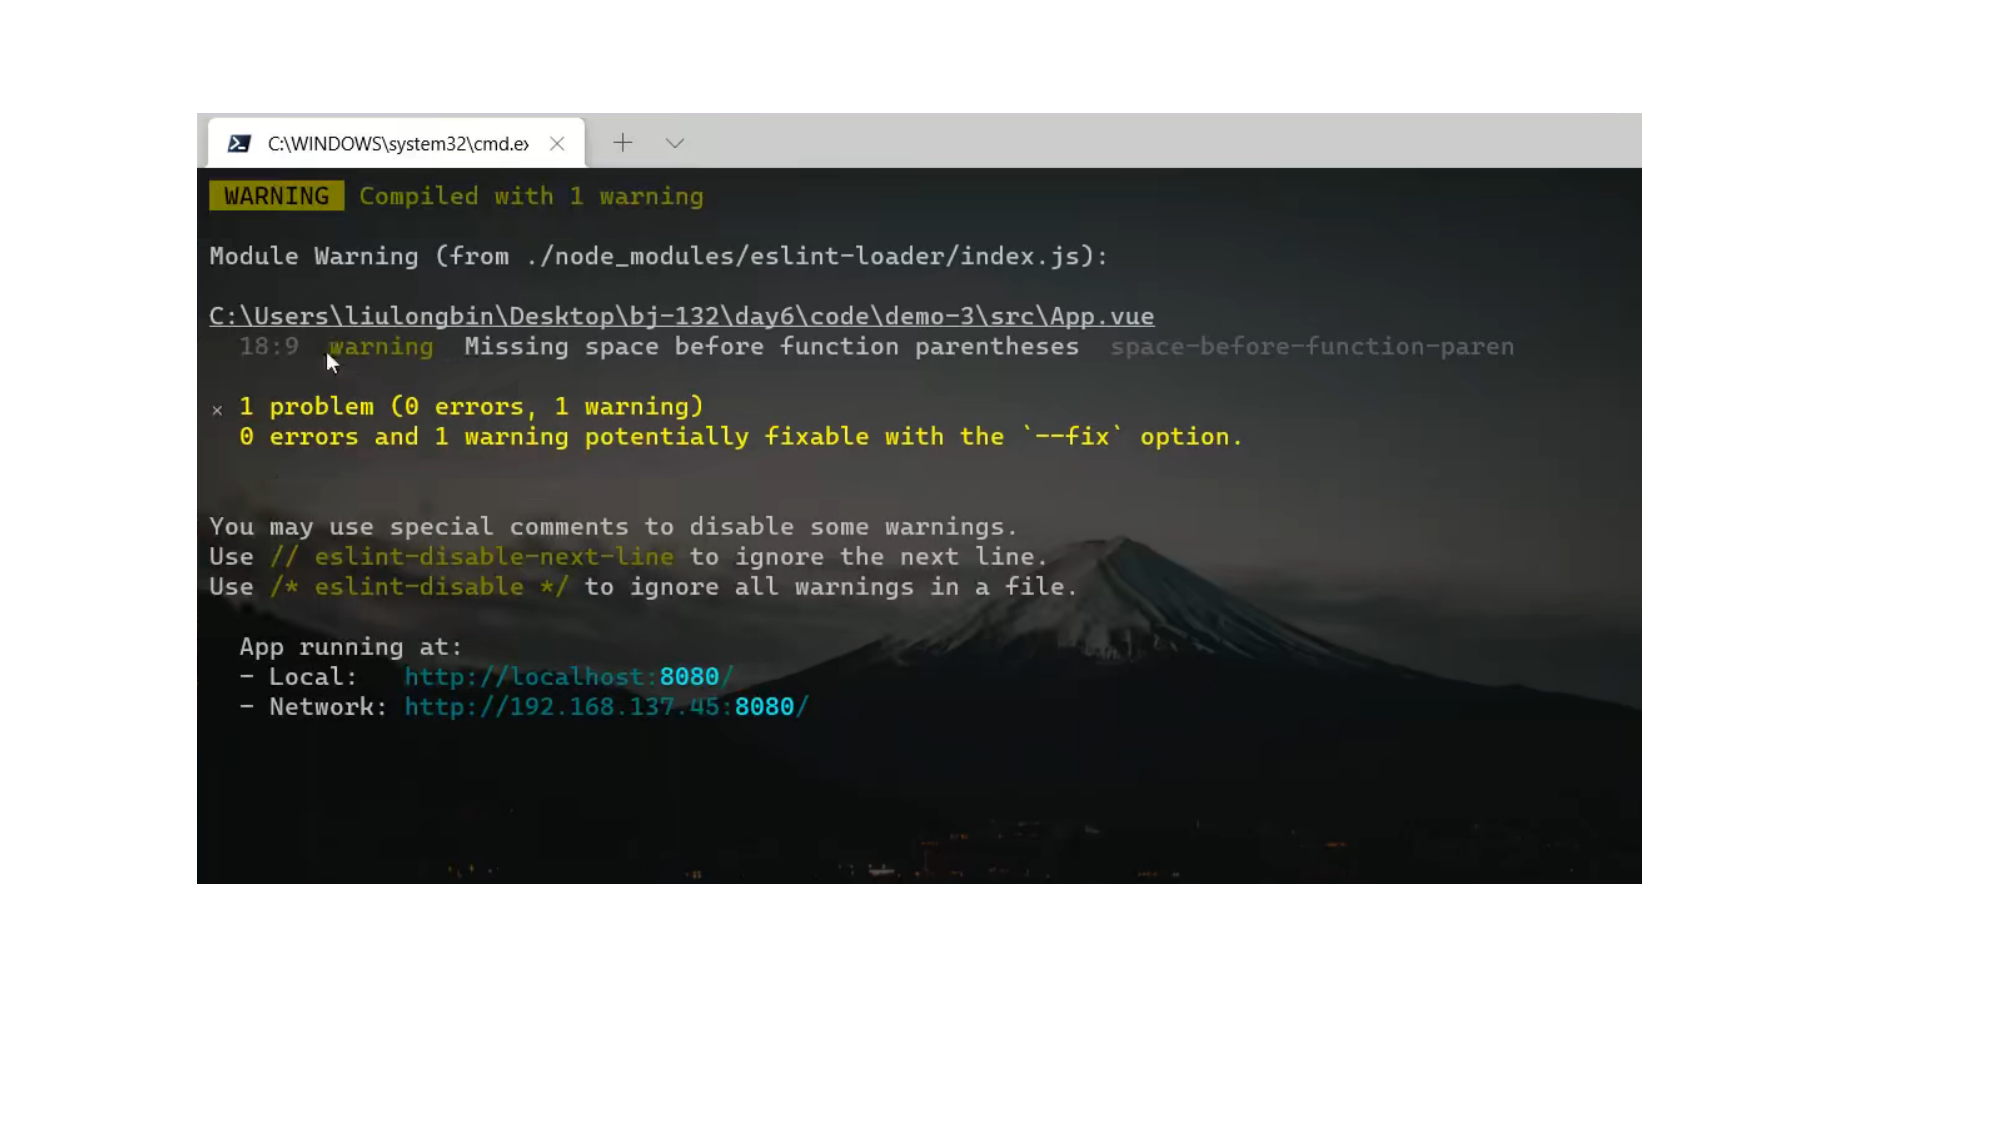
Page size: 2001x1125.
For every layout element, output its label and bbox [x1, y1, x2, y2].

picture [197, 113, 1642, 884]
